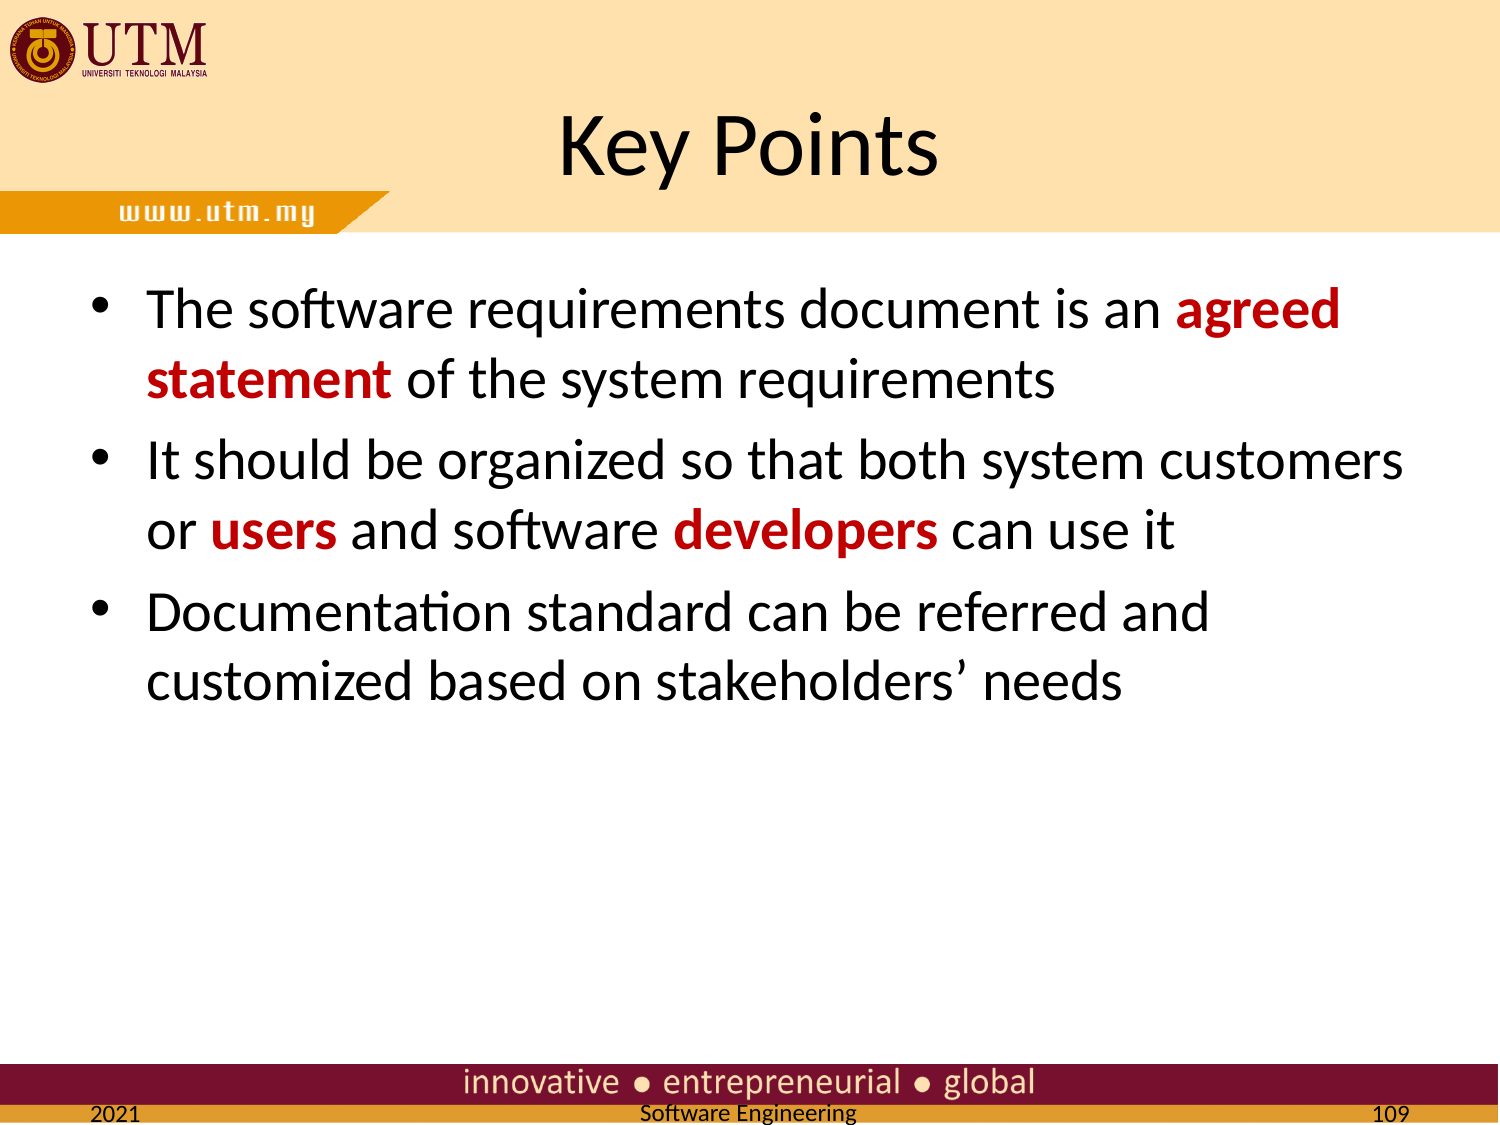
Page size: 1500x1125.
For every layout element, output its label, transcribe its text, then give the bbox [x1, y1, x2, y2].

footer Software Engineering [425, 1086, 1074, 1125]
slide_number 109 [1074, 1082, 1425, 1125]
picture [0, 1064, 1498, 1123]
slide_number 2021 [75, 1082, 425, 1125]
picture [0, 191, 390, 234]
picture [10, 17, 207, 83]
list The software requirements document is an agreed statement of the system requirements It should be organized so that both system customers or users and software developers can use it Documentation standard can be referred and customized based on stakeholders’ needs [75, 262, 1425, 1005]
title Key Points [75, 45, 1425, 233]
